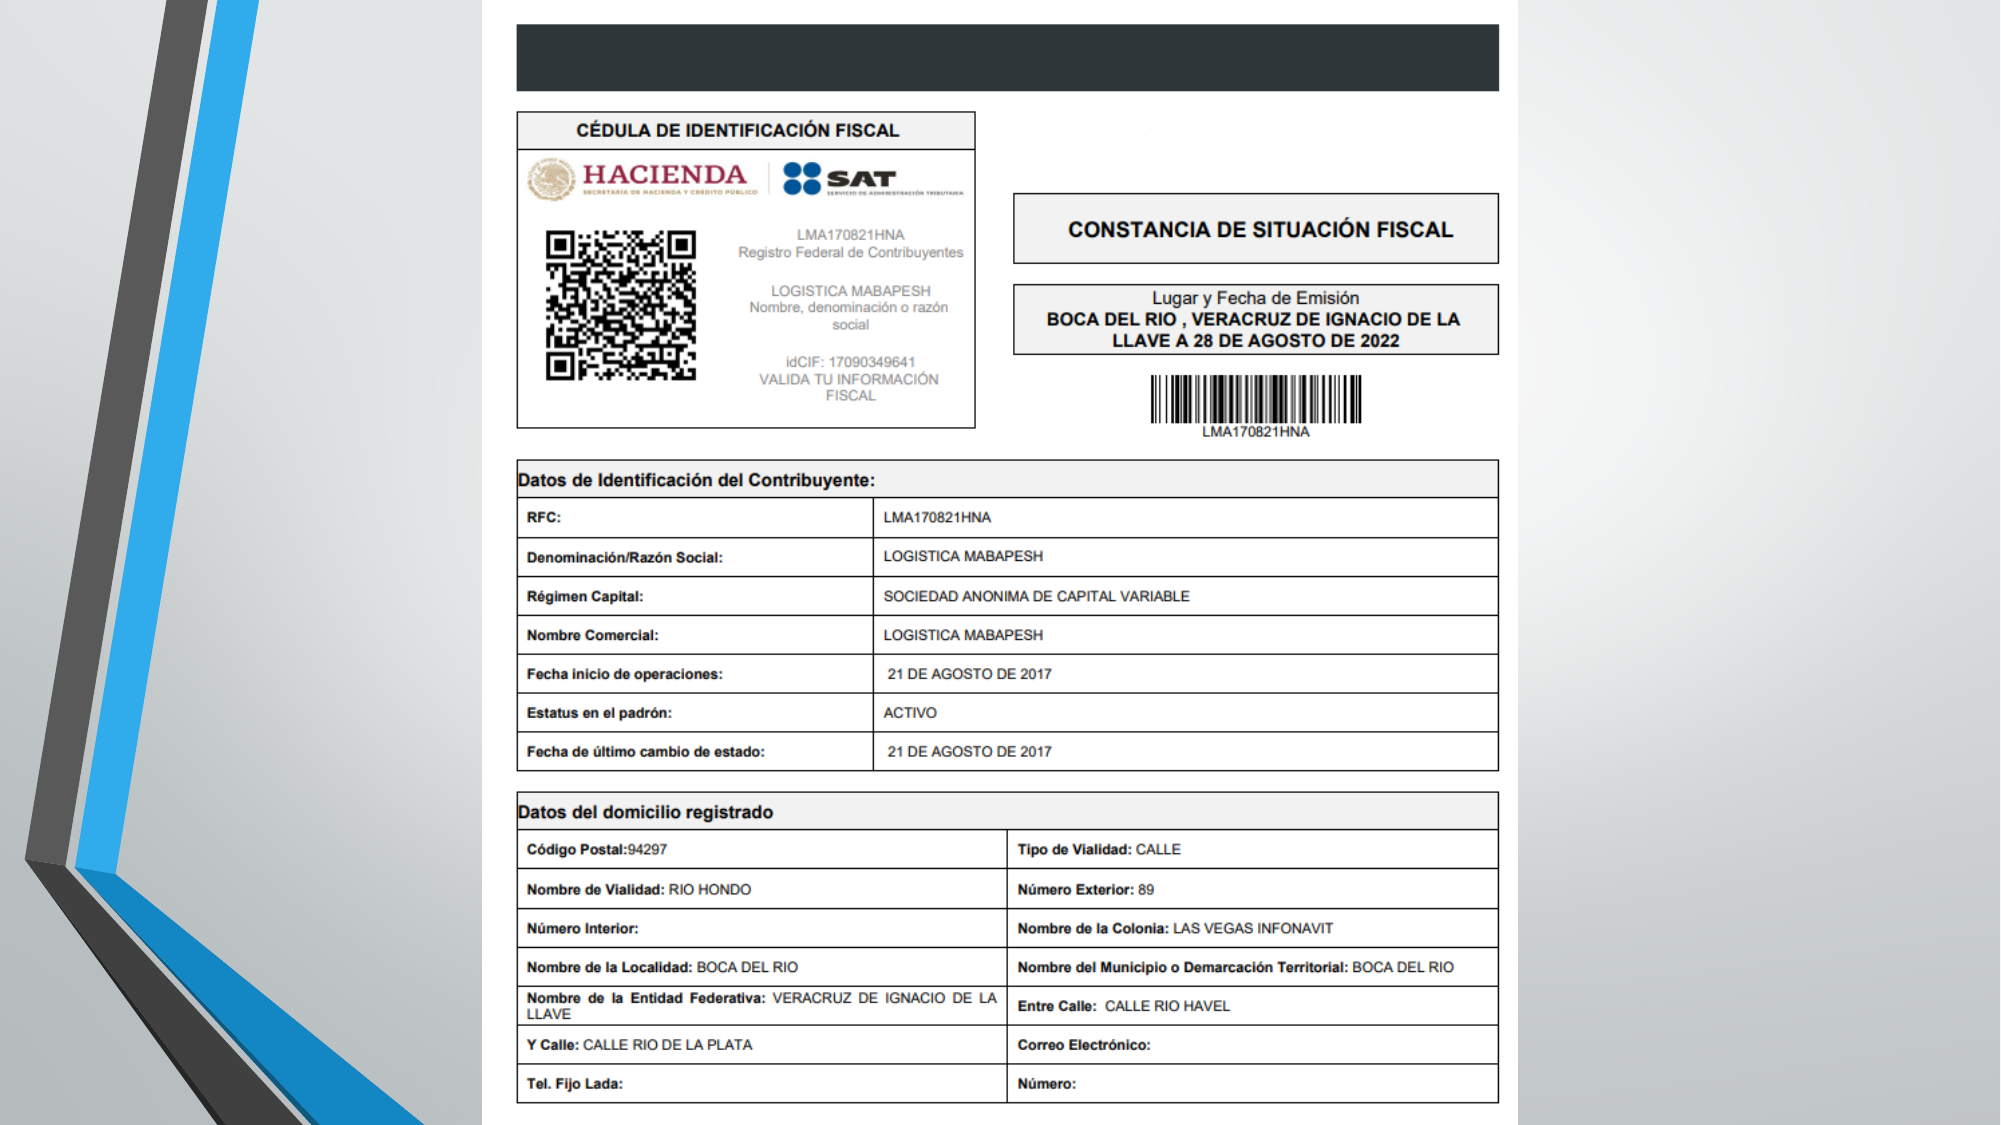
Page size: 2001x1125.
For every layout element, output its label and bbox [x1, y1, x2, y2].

picture [481, 0, 1518, 1125]
